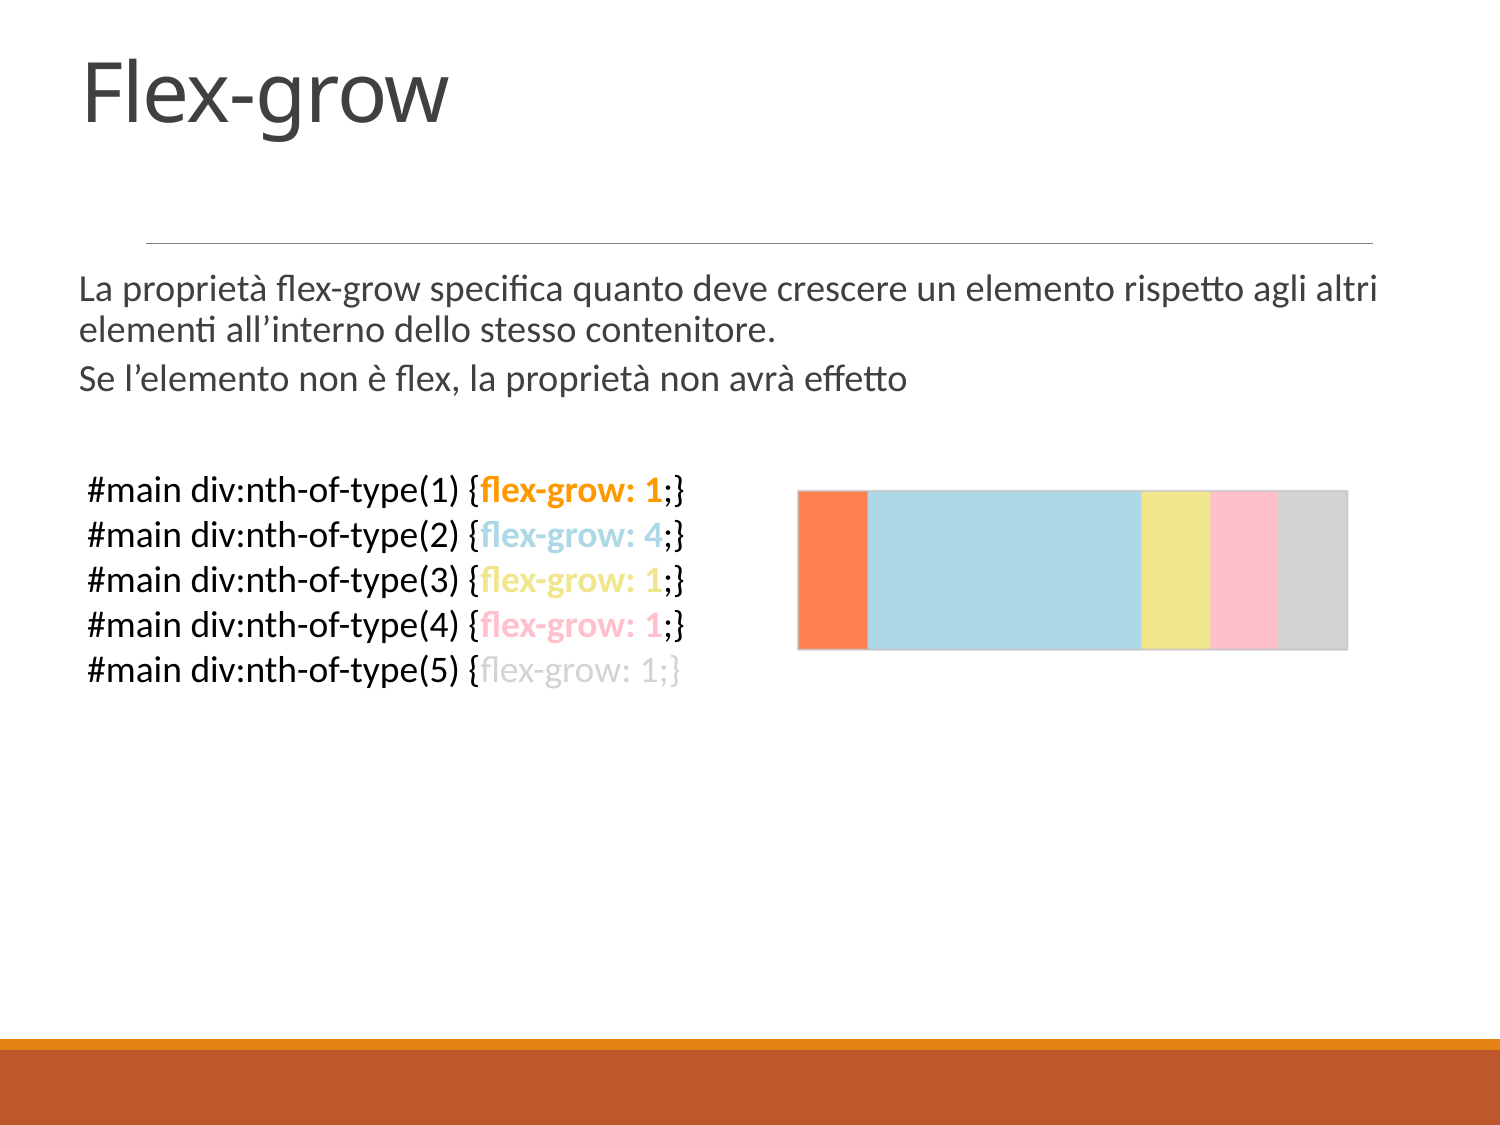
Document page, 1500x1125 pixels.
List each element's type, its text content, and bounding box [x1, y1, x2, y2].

text_box #main div:nth-of-type(1) {flex-grow: 1;} #main div:nth-of-type(2) {flex-grow: 4;} #main div:nth-of-type(3) {flex-grow: 1;} #main div:nth-of-type(4) {flex-grow: 1;} #main div:nth-of-type(5) {flex-grow: 1;} [72, 457, 743, 697]
list La proprietà flex-grow specifica quanto deve crescere un elemento rispetto agli altri elementi all’interno dello stesso contenitore. Se l’elemento non è flex, la proprietà non avrà effetto [64, 260, 1424, 409]
title Flex-grow [64, 47, 1424, 244]
picture [784, 481, 1365, 669]
